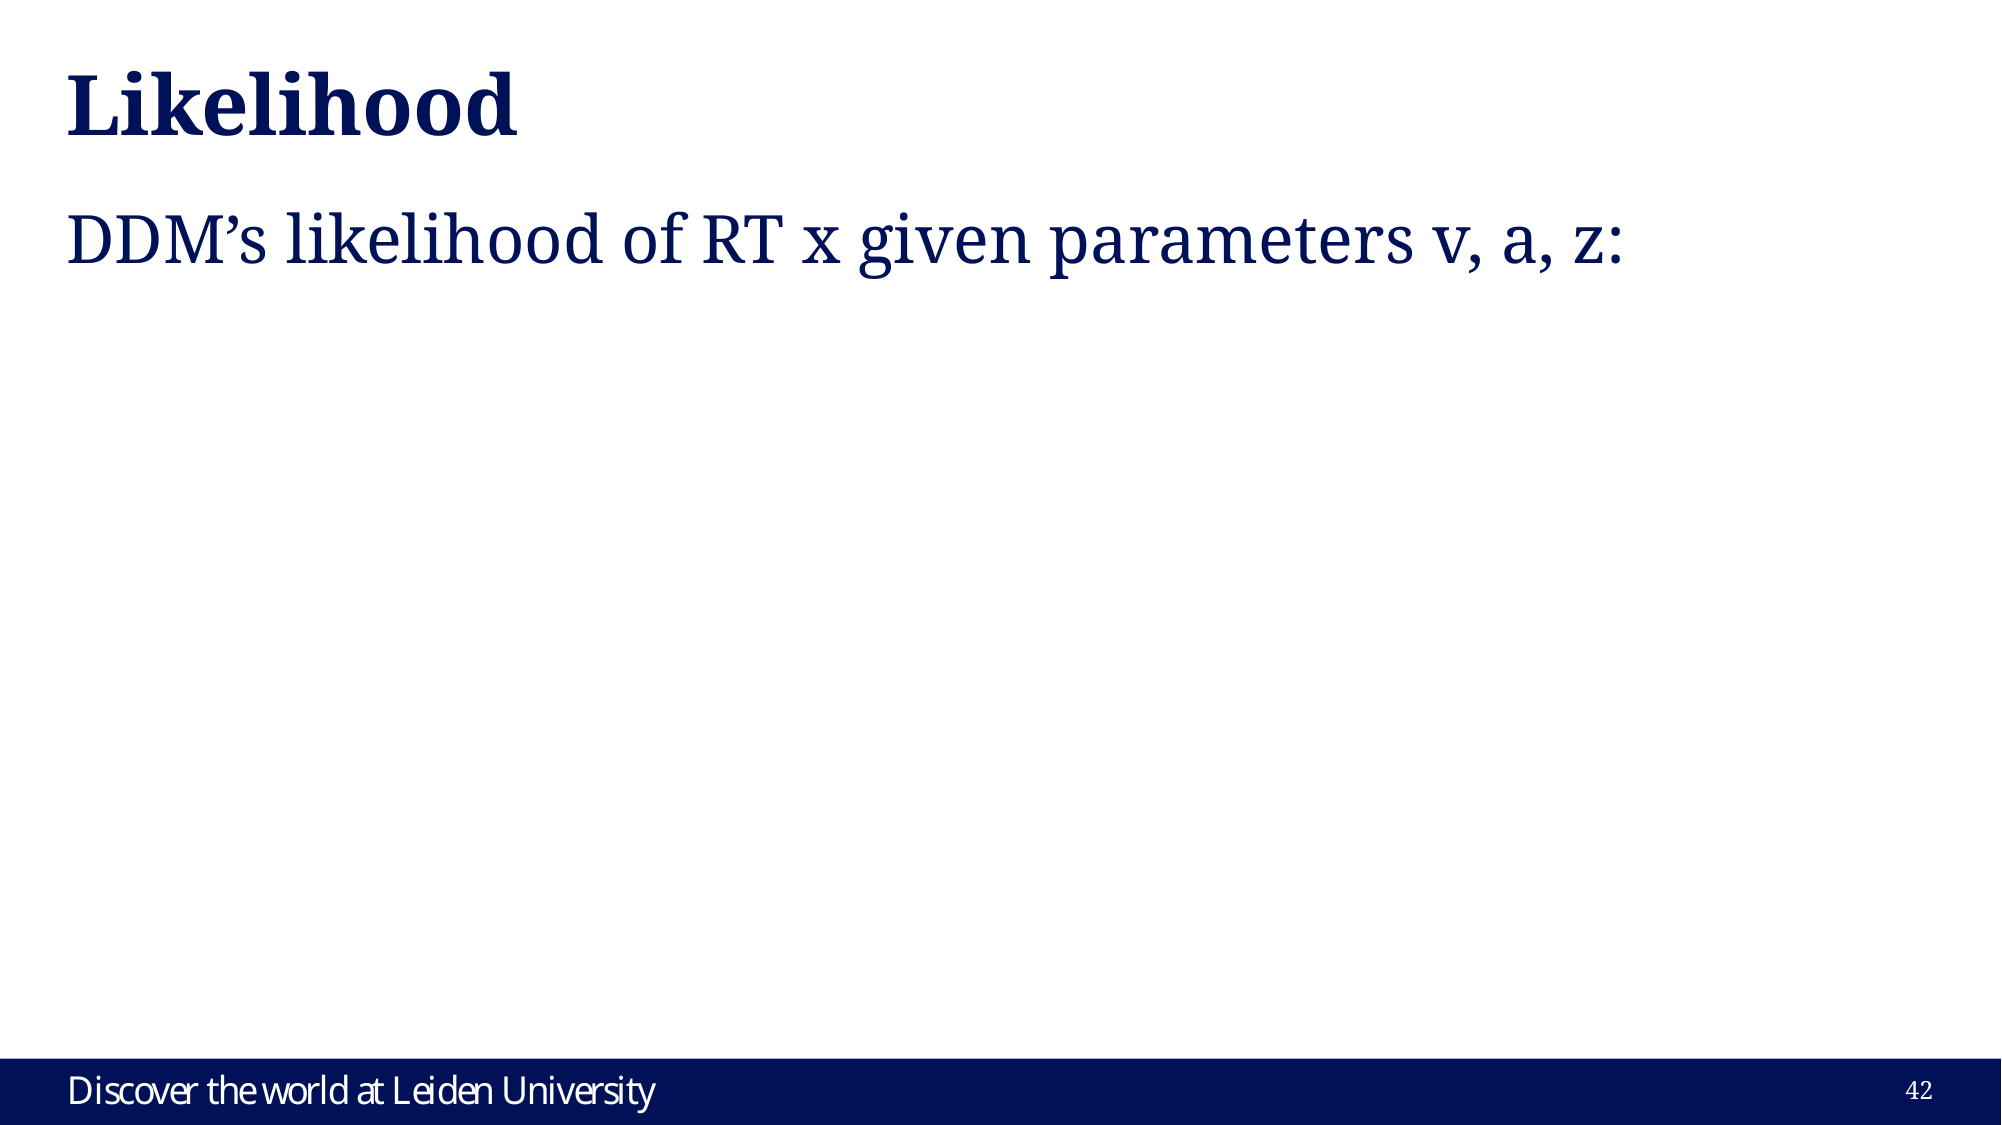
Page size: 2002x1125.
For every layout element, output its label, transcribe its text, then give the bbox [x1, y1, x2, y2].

title Likelihood [66, 66, 1935, 138]
slide_number 42 [1498, 1061, 1949, 1122]
